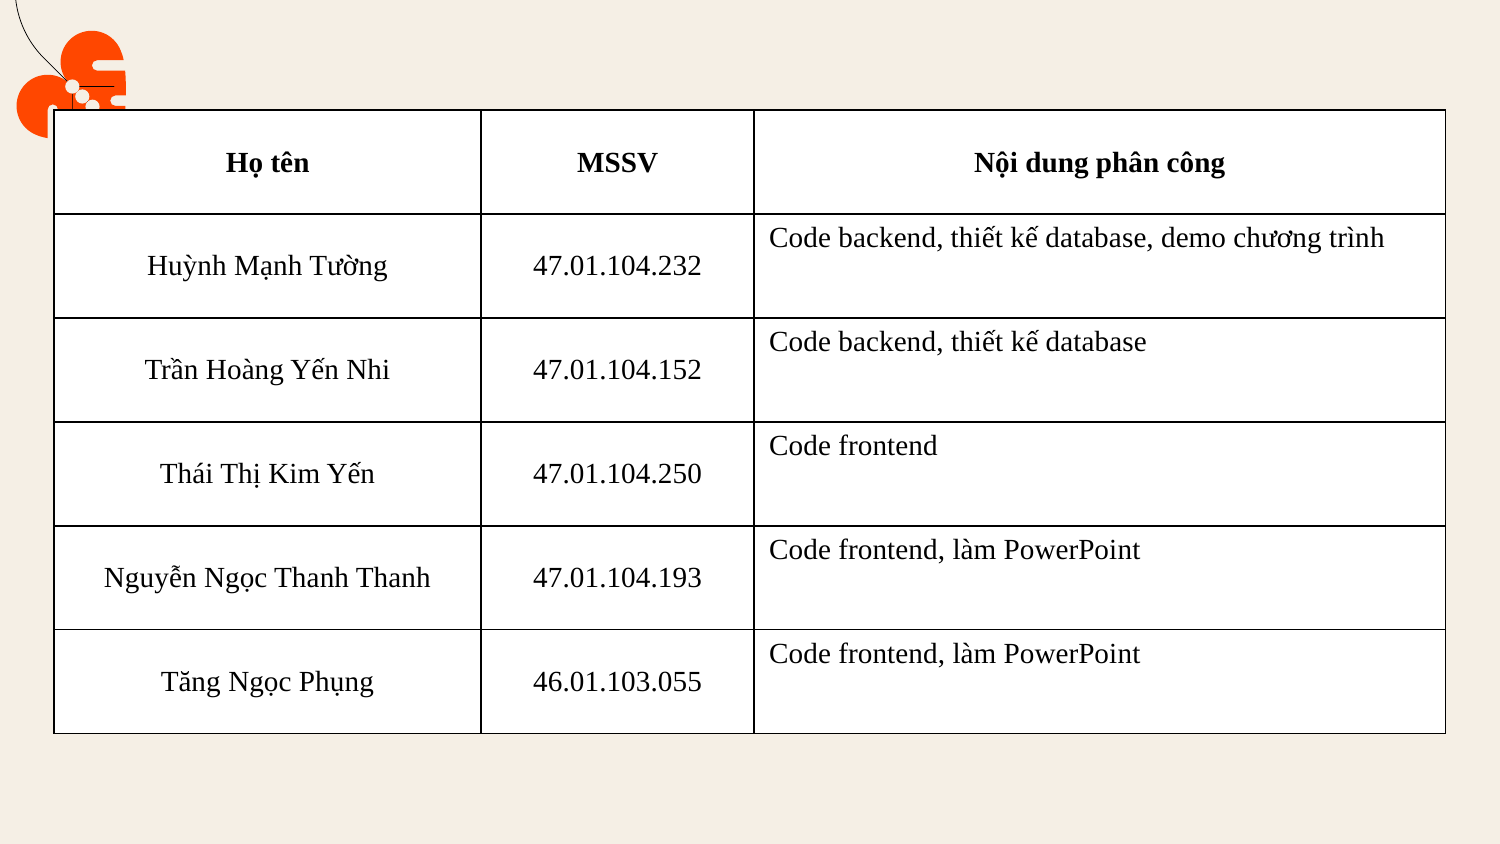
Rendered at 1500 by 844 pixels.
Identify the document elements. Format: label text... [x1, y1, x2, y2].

table_cell Code backend, thiết kế database, demo chương trình [755, 215, 1445, 317]
table_cell 46.01.103.055 [482, 630, 753, 733]
table_cell Thái Thị Kim Yến [55, 423, 480, 525]
table_cell 47.01.104.152 [482, 319, 753, 421]
table_cell Trần Hoàng Yến Nhi [55, 319, 480, 421]
table_header Nội dung phân công [755, 111, 1445, 213]
table_cell Code frontend [755, 423, 1445, 525]
table_cell Tăng Ngọc Phụng [55, 630, 480, 733]
table_cell Code frontend, làm PowerPoint [755, 527, 1445, 629]
table_header MSSV [482, 111, 753, 213]
table_cell Nguyễn Ngọc Thanh Thanh [55, 527, 480, 629]
table_cell 47.01.104.250 [482, 423, 753, 525]
table_cell Code backend, thiết kế database [755, 319, 1445, 421]
table_cell 47.01.104.193 [482, 527, 753, 629]
table_cell Code frontend, làm PowerPoint [755, 630, 1445, 733]
table_header Họ tên [55, 111, 480, 213]
table_cell 47.01.104.232 [482, 215, 753, 317]
table_cell Huỳnh Mạnh Tường [55, 215, 480, 317]
